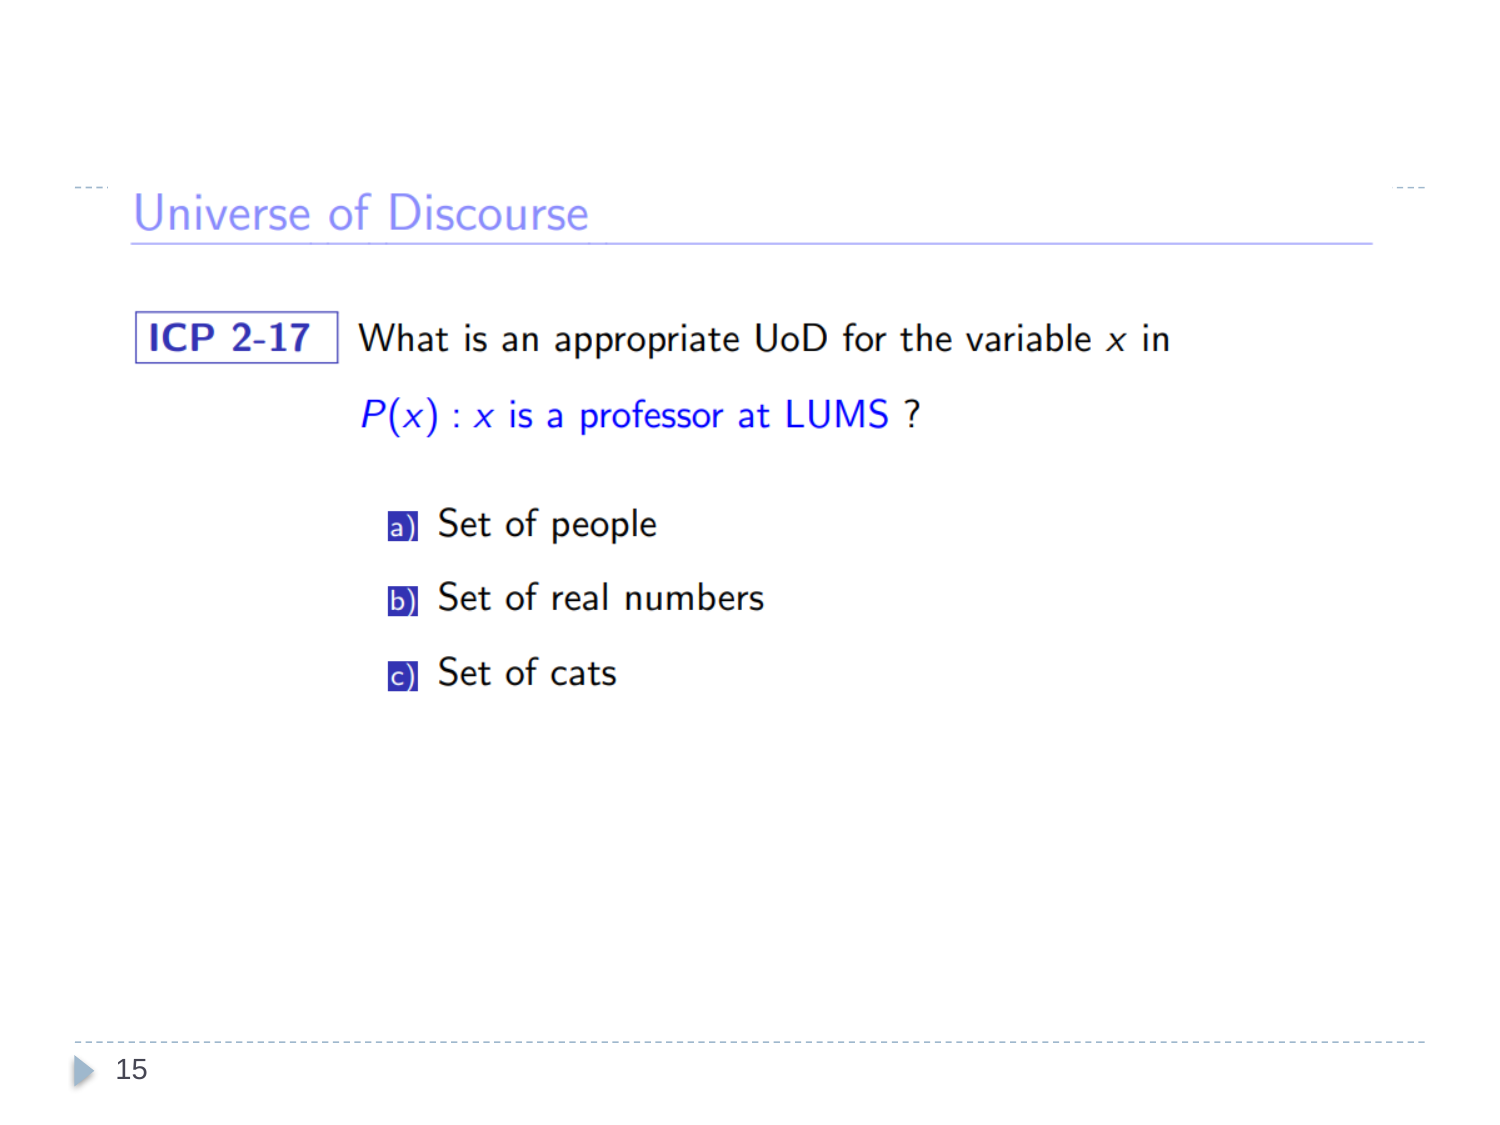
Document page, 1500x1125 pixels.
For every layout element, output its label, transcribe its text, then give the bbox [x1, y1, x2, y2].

slide_number 15 [100, 1042, 426, 1103]
picture [107, 160, 1393, 964]
